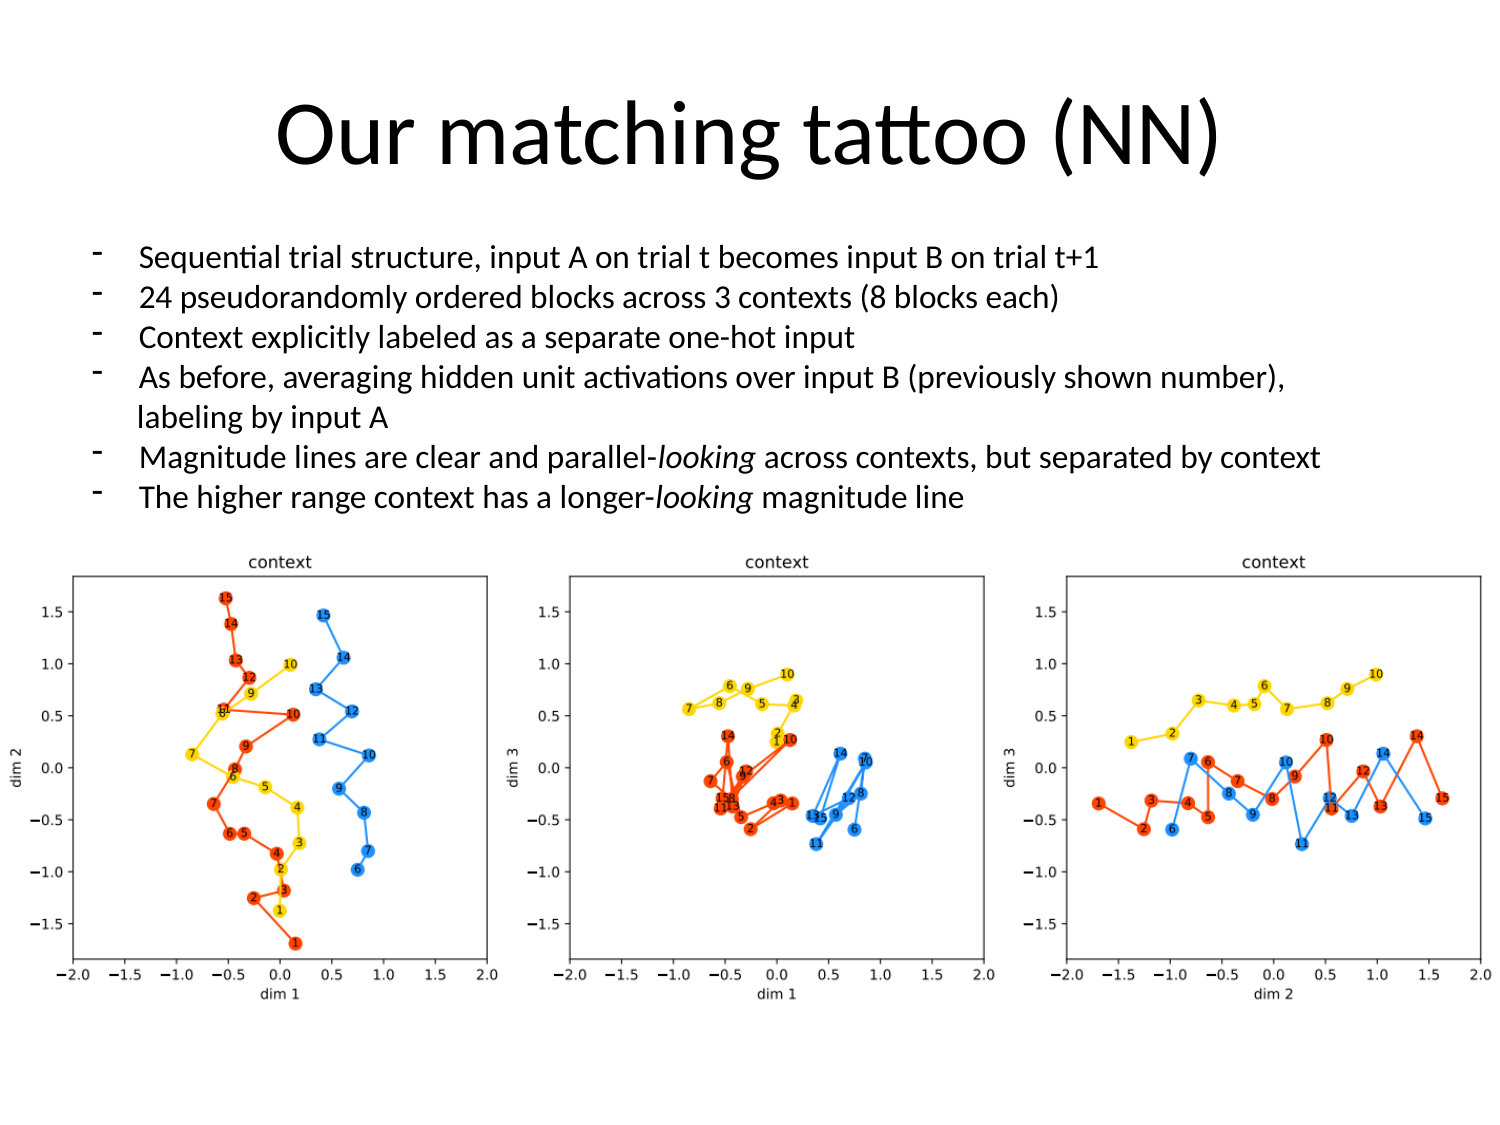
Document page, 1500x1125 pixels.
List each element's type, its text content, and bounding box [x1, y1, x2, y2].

title Our matching tattoo (NN) [112, 52, 1388, 204]
picture [0, 544, 1500, 1010]
text_box Sequential trial structure, input A on trial t becomes input B on trial t+1 24 pseudorandomly ordered blocks across 3 contexts (8 blocks each) Context explicitly labeled as a separate one-hot input As before, averaging hidden unit activations over input B (previously shown number), labeling by input A Magnitude lines are clear and parallel-looking across contexts, but separated by context The higher range context has a longer-looking magnitude line [77, 228, 1337, 543]
